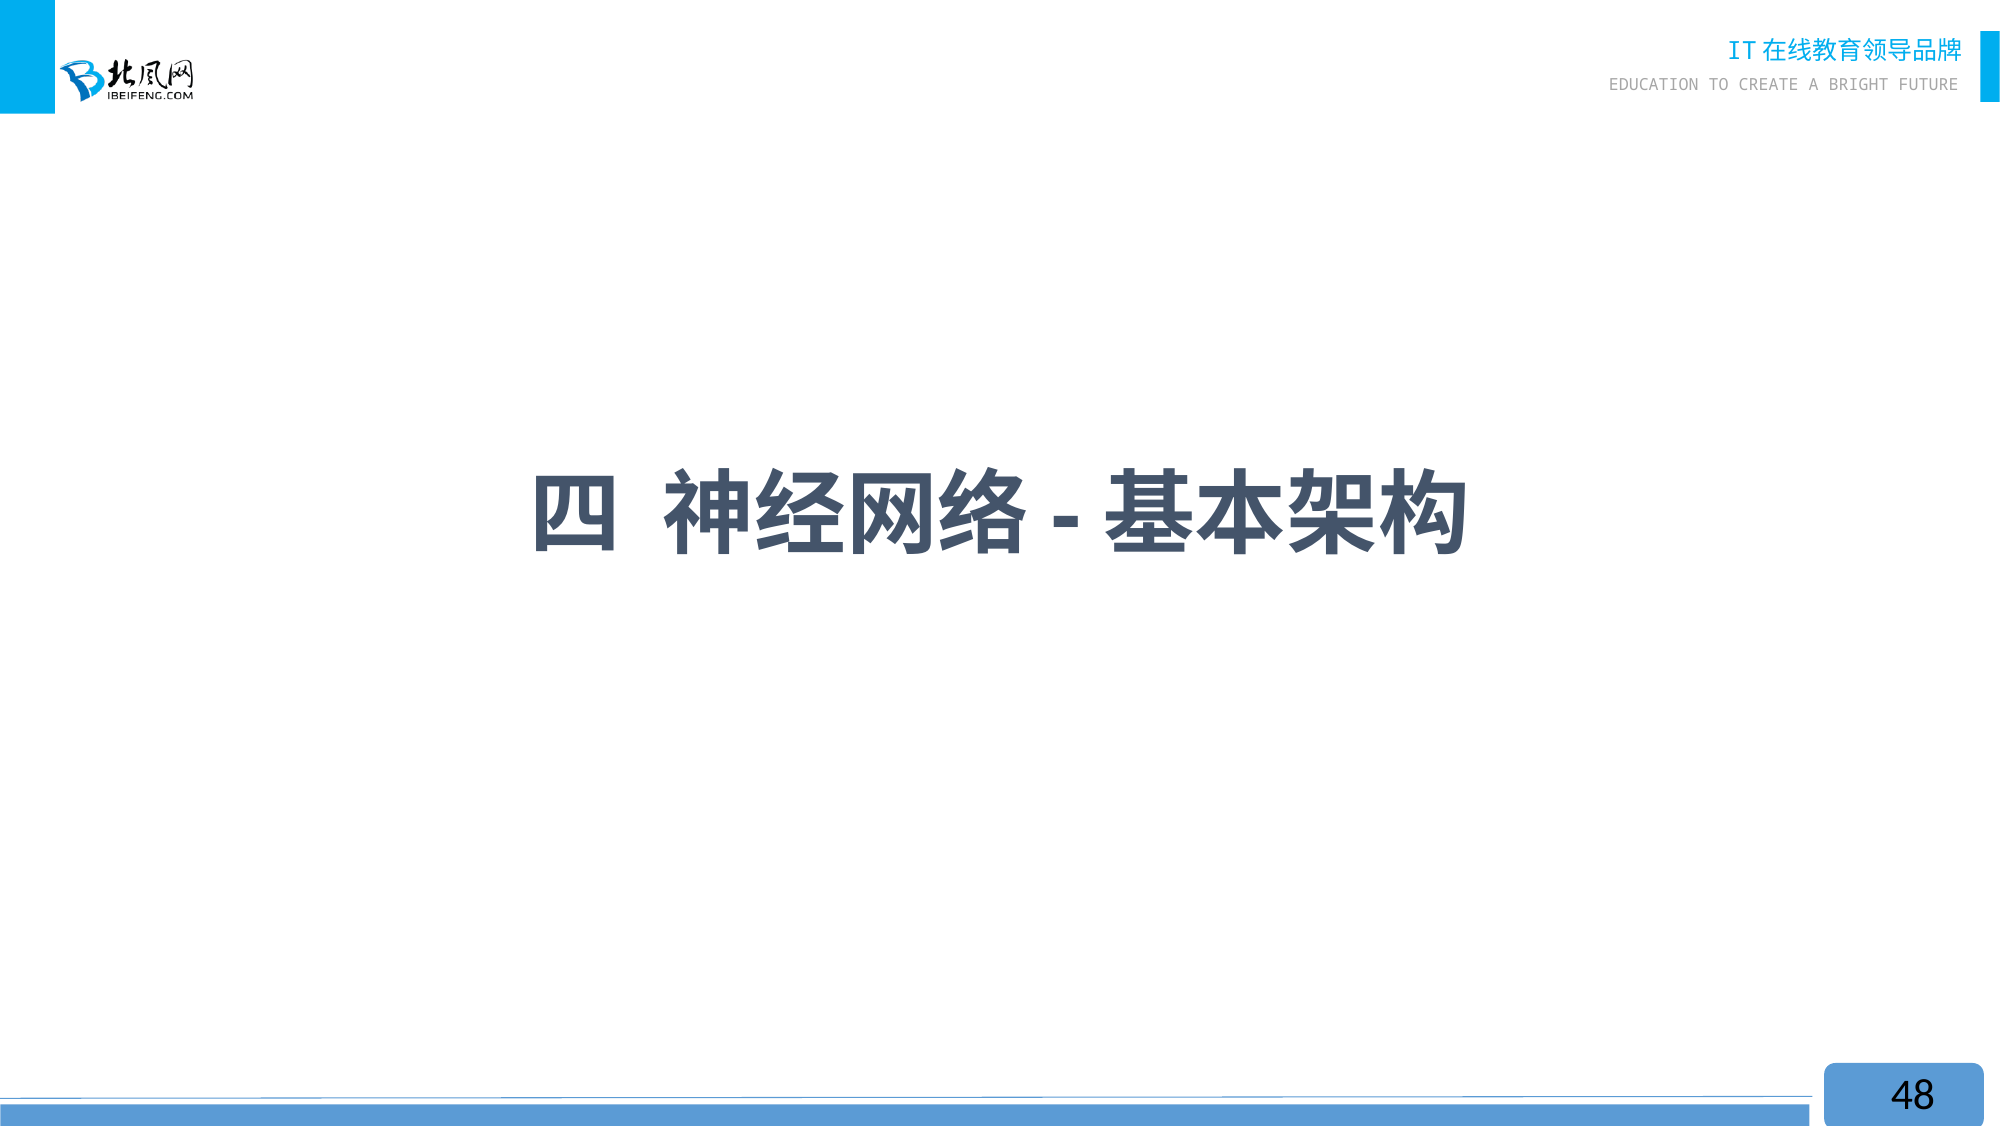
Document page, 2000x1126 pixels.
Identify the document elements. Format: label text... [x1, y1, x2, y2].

picture [56, 54, 198, 103]
subtitle 四 神经网络-基本架构 [488, 436, 1512, 597]
